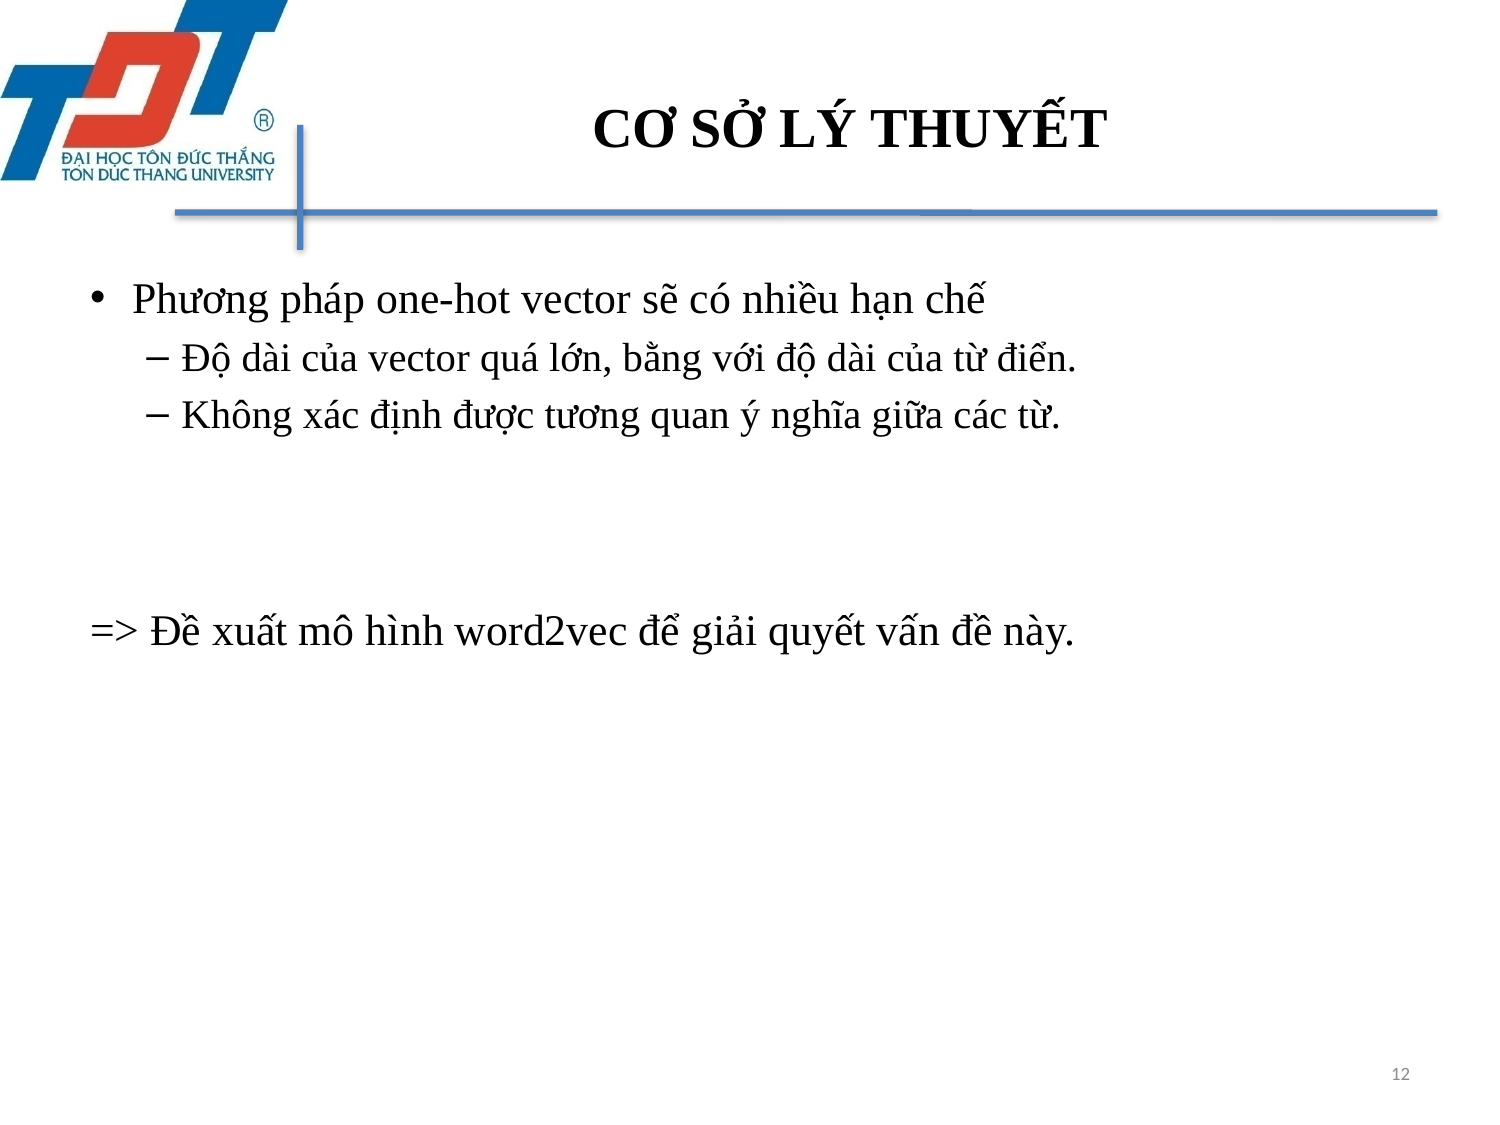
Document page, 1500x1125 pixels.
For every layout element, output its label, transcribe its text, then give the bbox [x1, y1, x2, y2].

title CƠ SỞ LÝ THUYẾT [174, 31, 1500, 219]
picture [0, 0, 288, 181]
list Phương pháp one-hot vector sẽ có nhiều hạn chế Độ dài của vector quá lớn, bằng với độ dài của từ điển. Không xác định được tương quan ý nghĩa giữa các từ. => Đề xuất mô hình word2vec để giải quyết vấn đề này. [75, 262, 1425, 1005]
slide_number 12 [1074, 1042, 1425, 1103]
